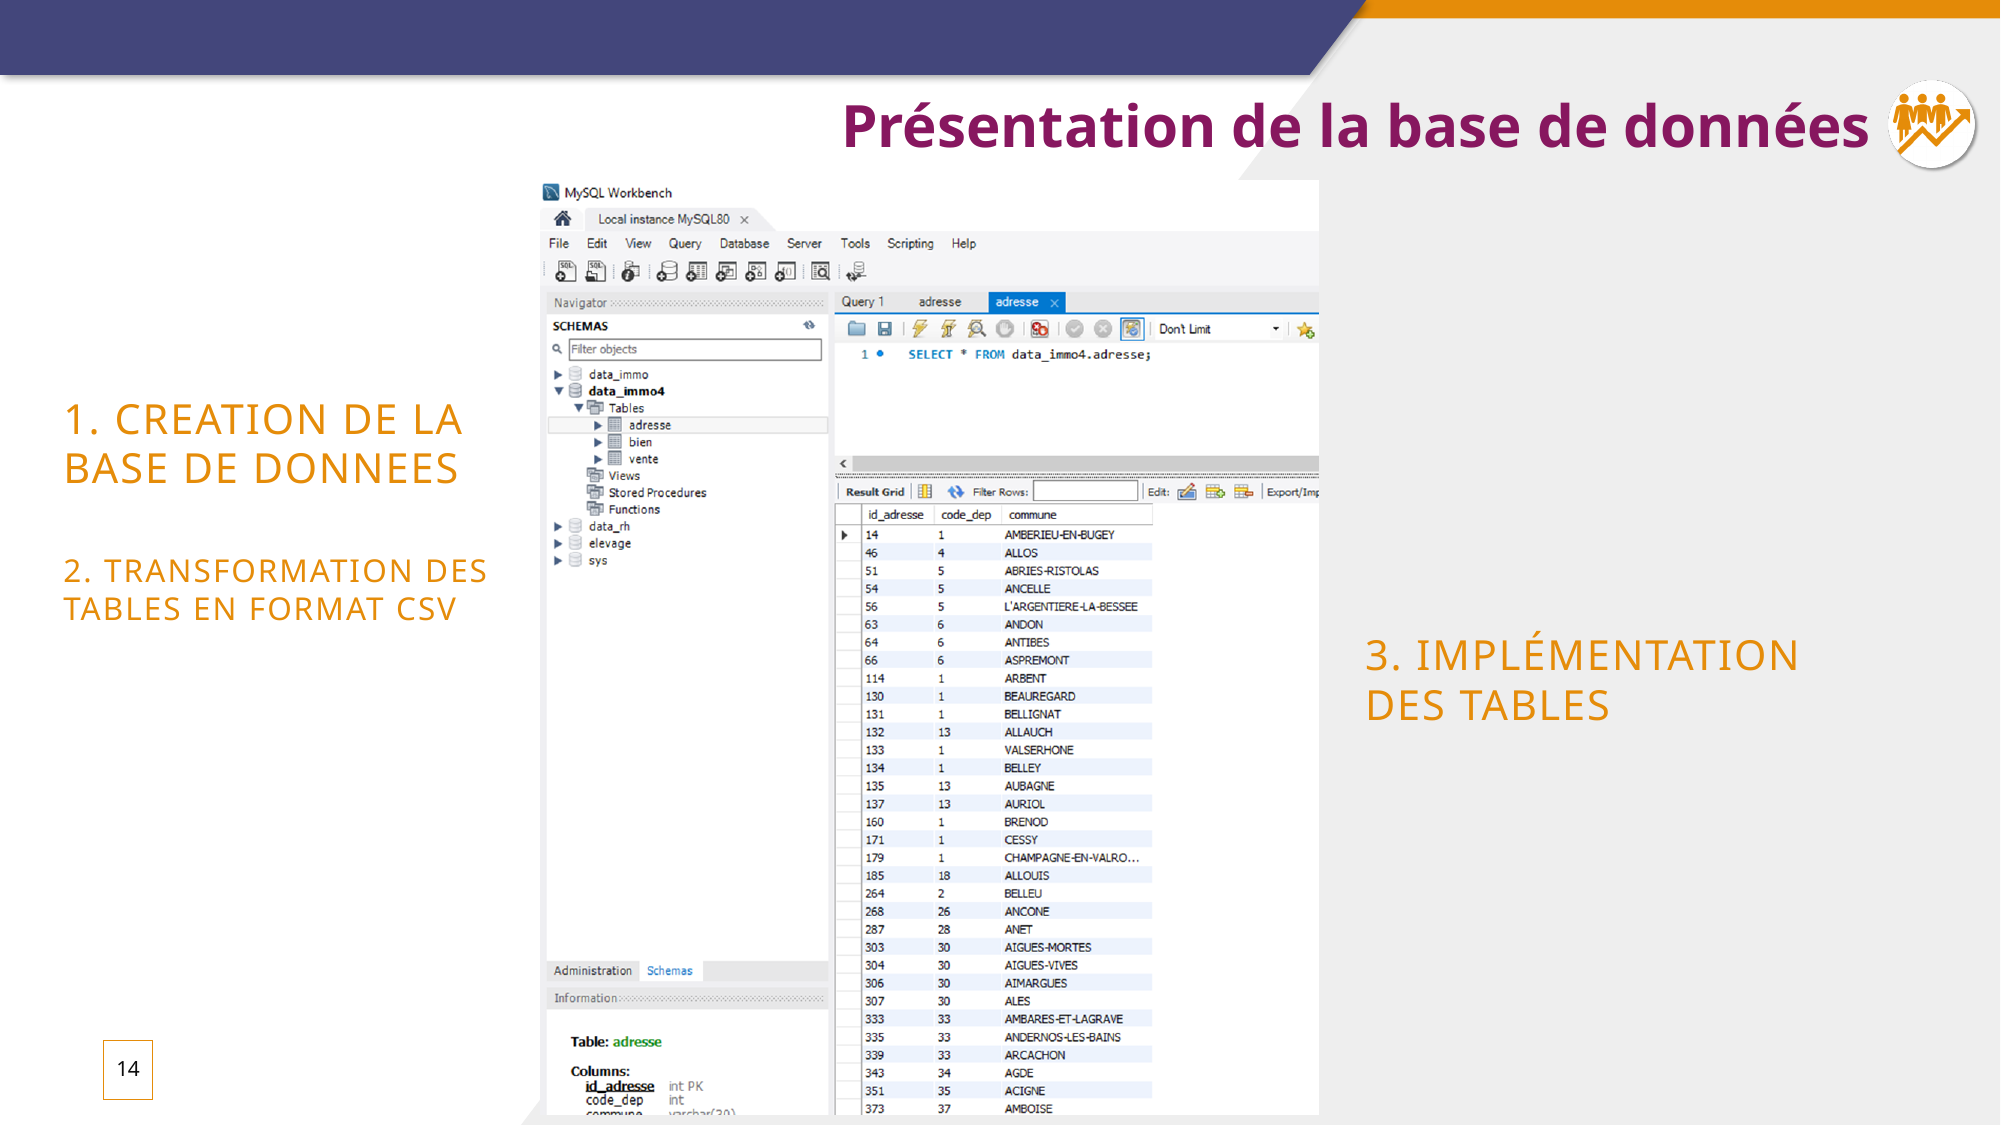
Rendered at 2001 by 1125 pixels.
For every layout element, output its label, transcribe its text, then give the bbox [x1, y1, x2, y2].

slide_number 14 [103, 1040, 153, 1100]
text_box 3. Implémentation des tables [1349, 621, 1887, 738]
picture [1885, 77, 1981, 174]
text_box Présentation de la base de données [113, 89, 1887, 206]
picture [539, 179, 1320, 1115]
text_box 2. Transformation des tables en format CSV [48, 544, 510, 661]
text_box 1. Creation de la base de donnees [48, 385, 510, 502]
